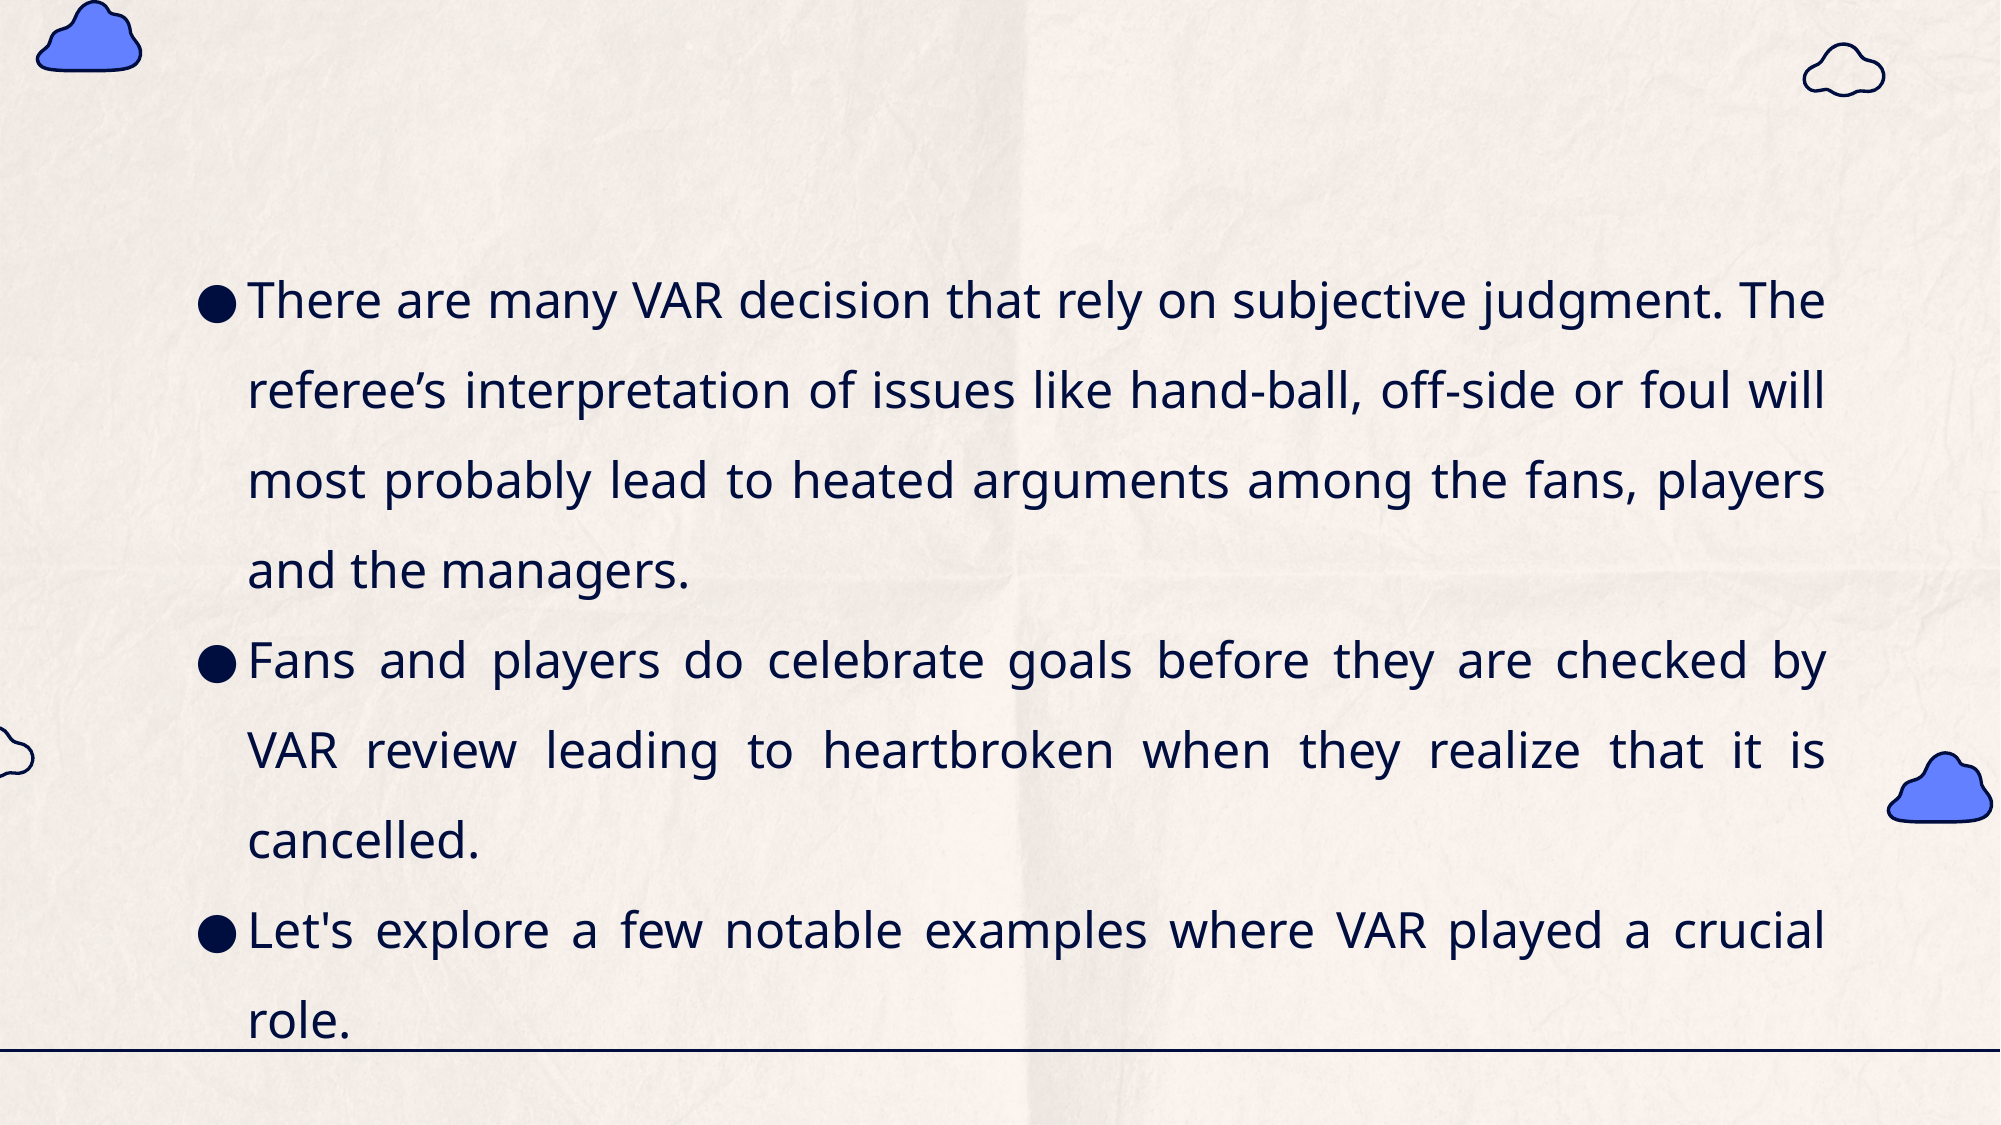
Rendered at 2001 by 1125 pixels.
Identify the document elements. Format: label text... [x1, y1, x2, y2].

subtitle There are many VAR decision that rely on subjective judgment. The referee’s interpretation of issues like hand-ball, off-side or foul will most probably lead to heated arguments among the fans, players and the managers. Fans and players do celebrate goals before they are checked by VAR review leading to heartbroken when they realize that it is cancelled. Let's explore a few notable examples where VAR played a crucial role. [157, 309, 1843, 978]
